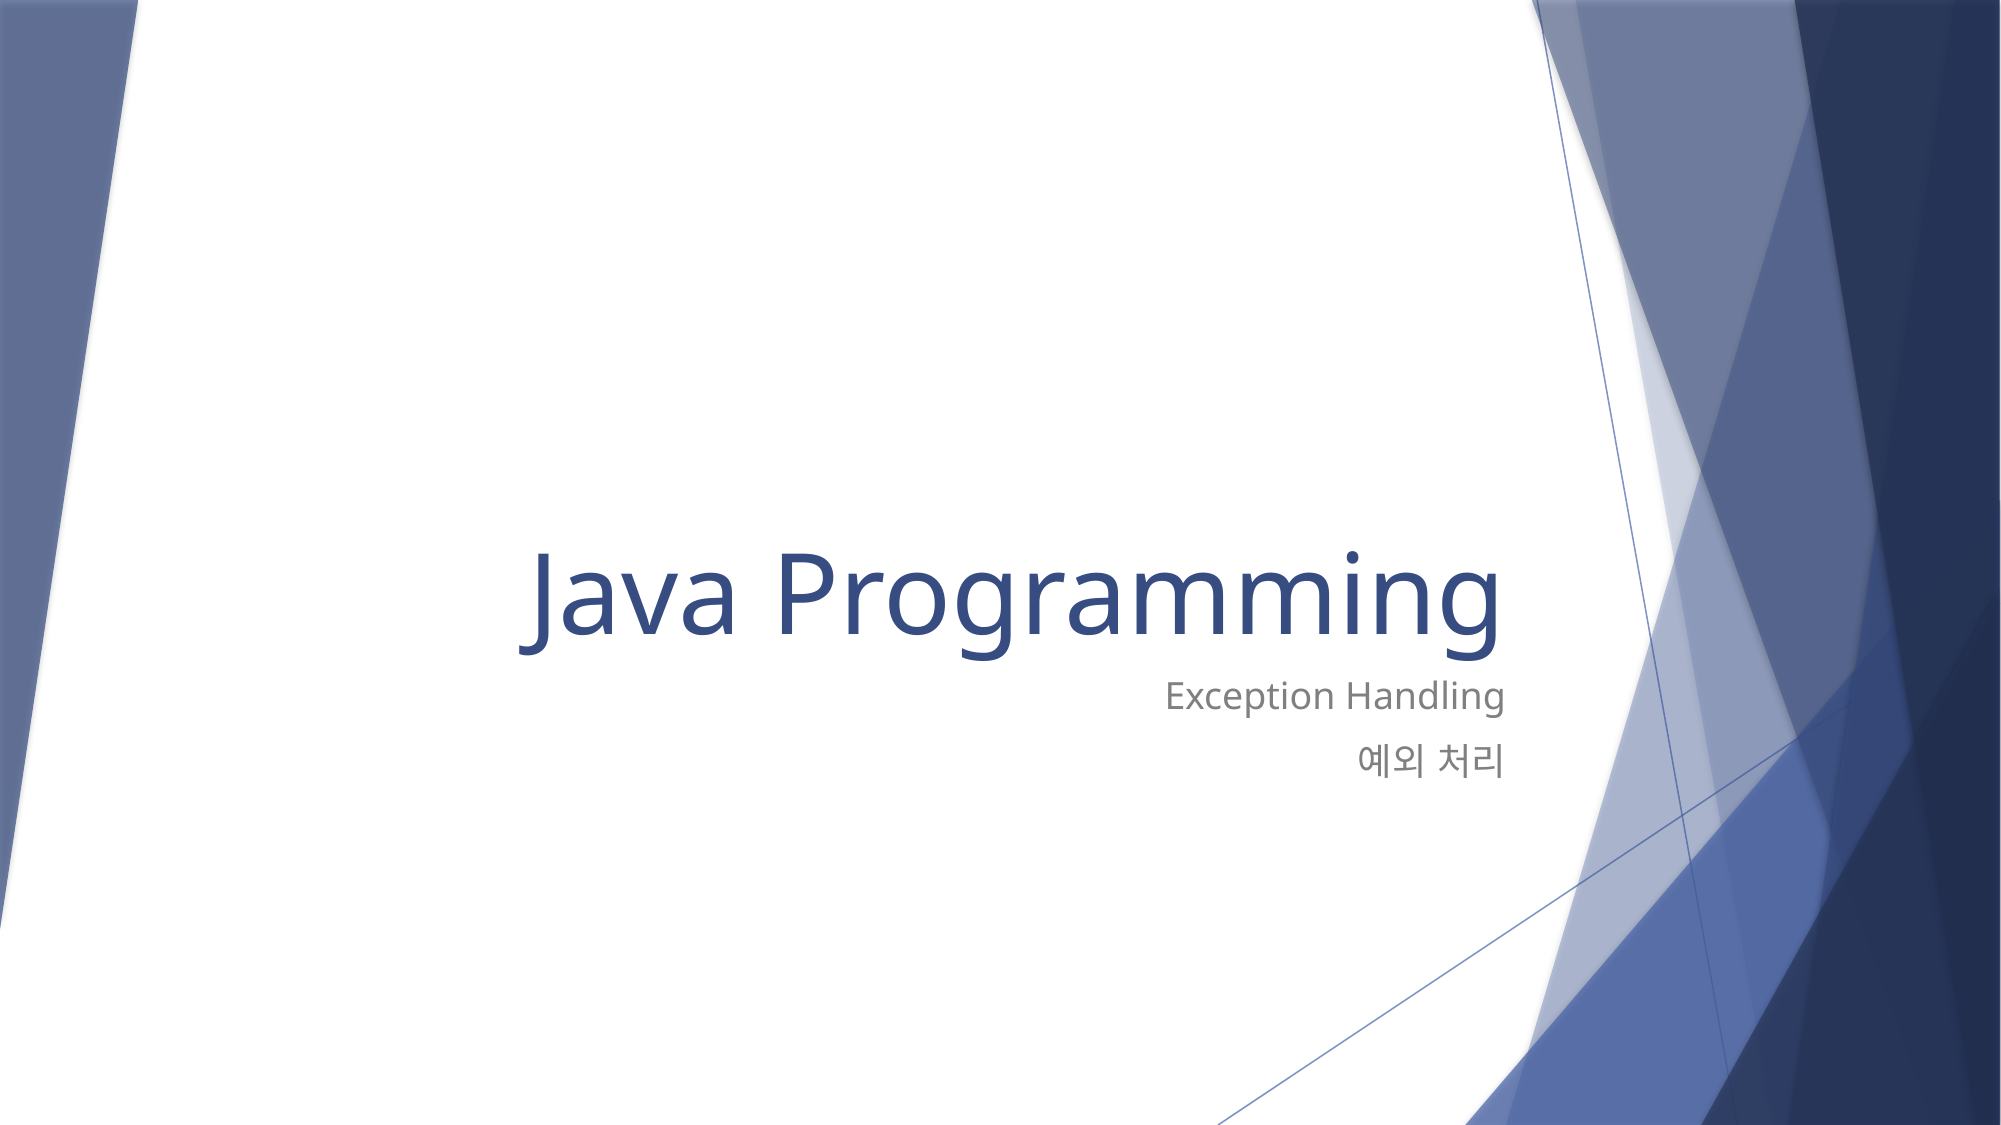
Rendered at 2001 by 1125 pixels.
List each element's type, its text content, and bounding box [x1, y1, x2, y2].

subtitle Exception Handling 예외 처리 [247, 664, 1522, 845]
title Java Programming [247, 394, 1522, 664]
